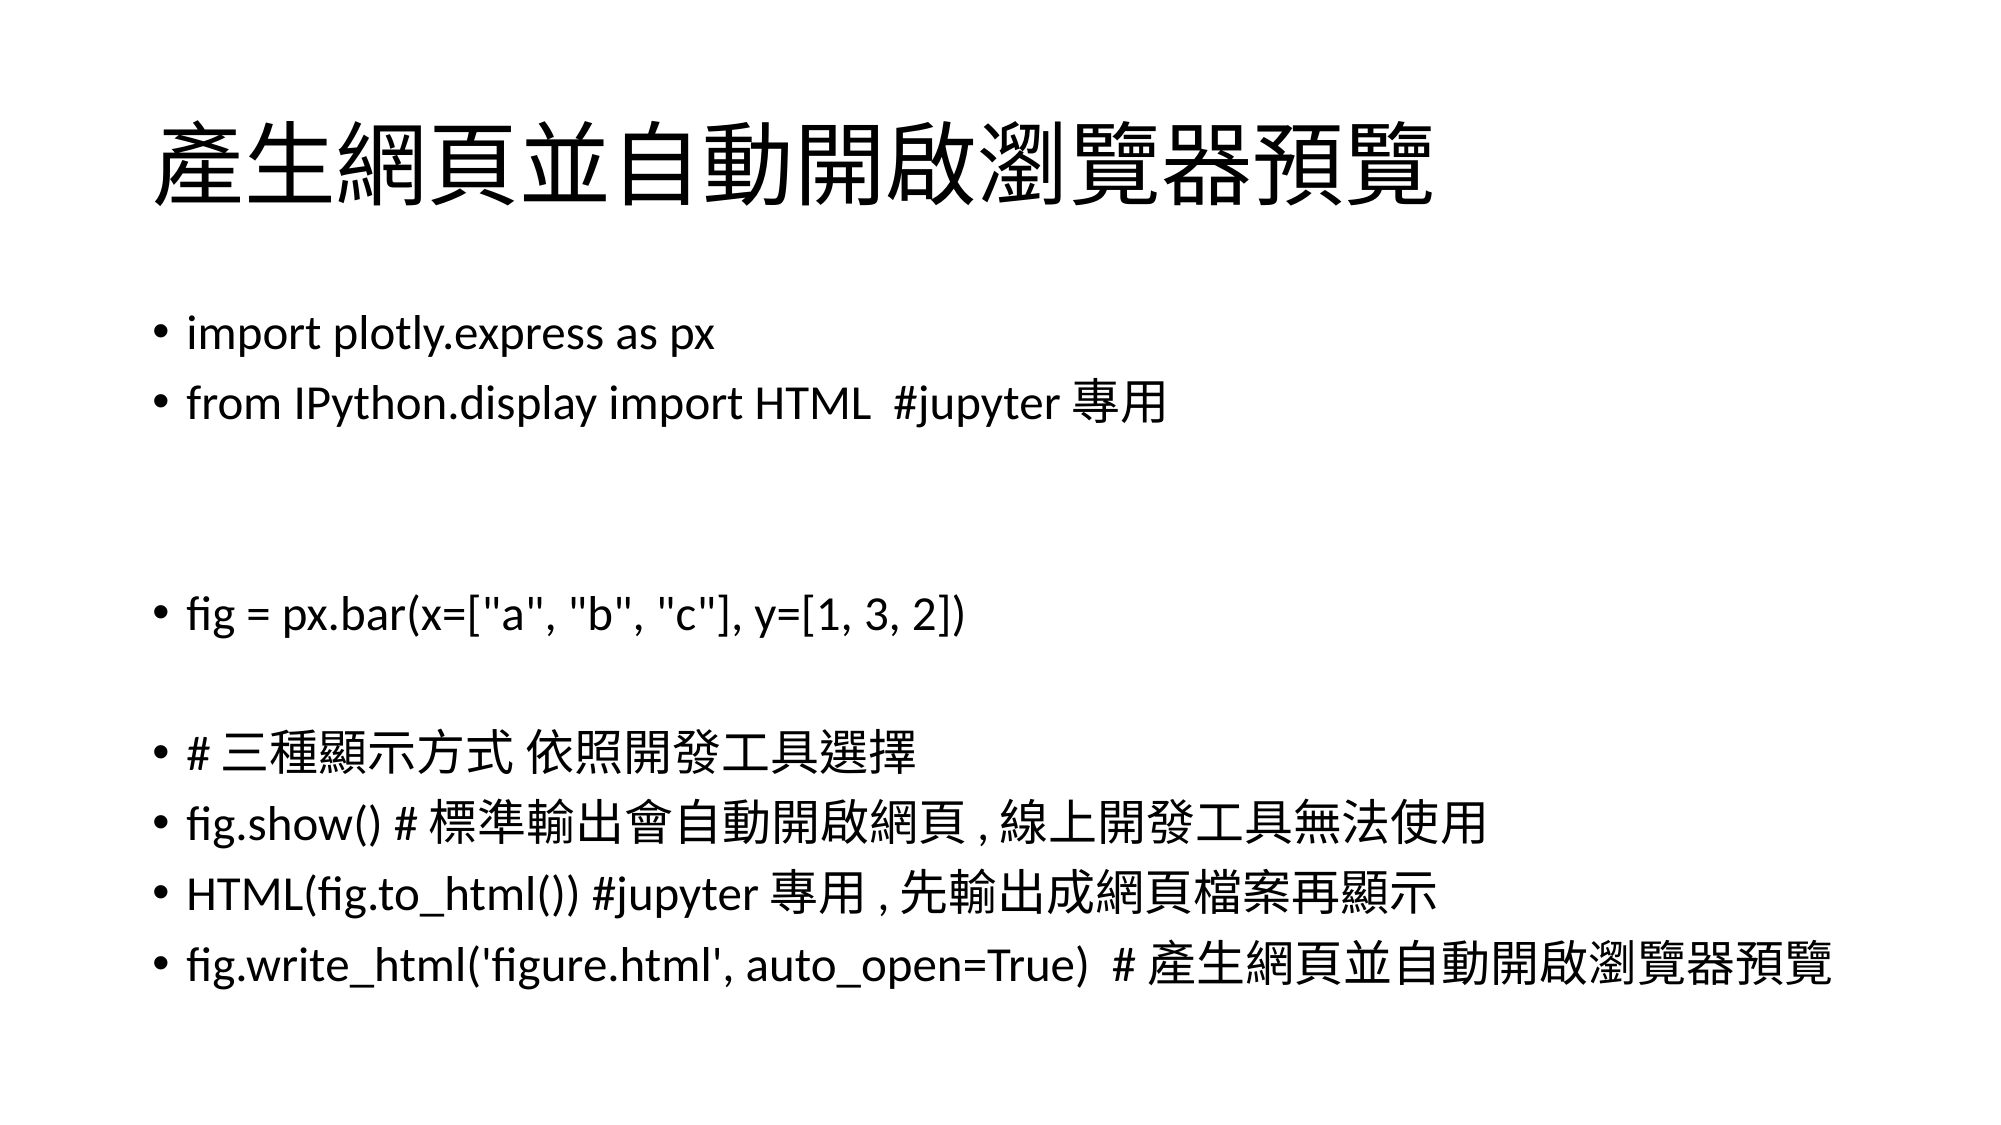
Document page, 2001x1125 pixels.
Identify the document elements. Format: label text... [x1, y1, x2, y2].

title 產生網頁並自動開啟瀏覽器預覽 [137, 59, 1863, 278]
list import plotly.express as px from IPython.display import HTML #jupyter專用 fig = px.bar(x=["a", "b", "c"], y=[1, 3, 2]) #三種顯示方式 依照開發工具選擇 fig.show() #標準輸出會自動開啟網頁,線上開發工具無法使用 HTML(fig.to_html()) #jupyter專用,先輸出成網頁檔案再顯示 fig.write_html('figure.html', auto_open=True) #產生網頁並自動開啟瀏覽器預覽 [137, 299, 1863, 1014]
